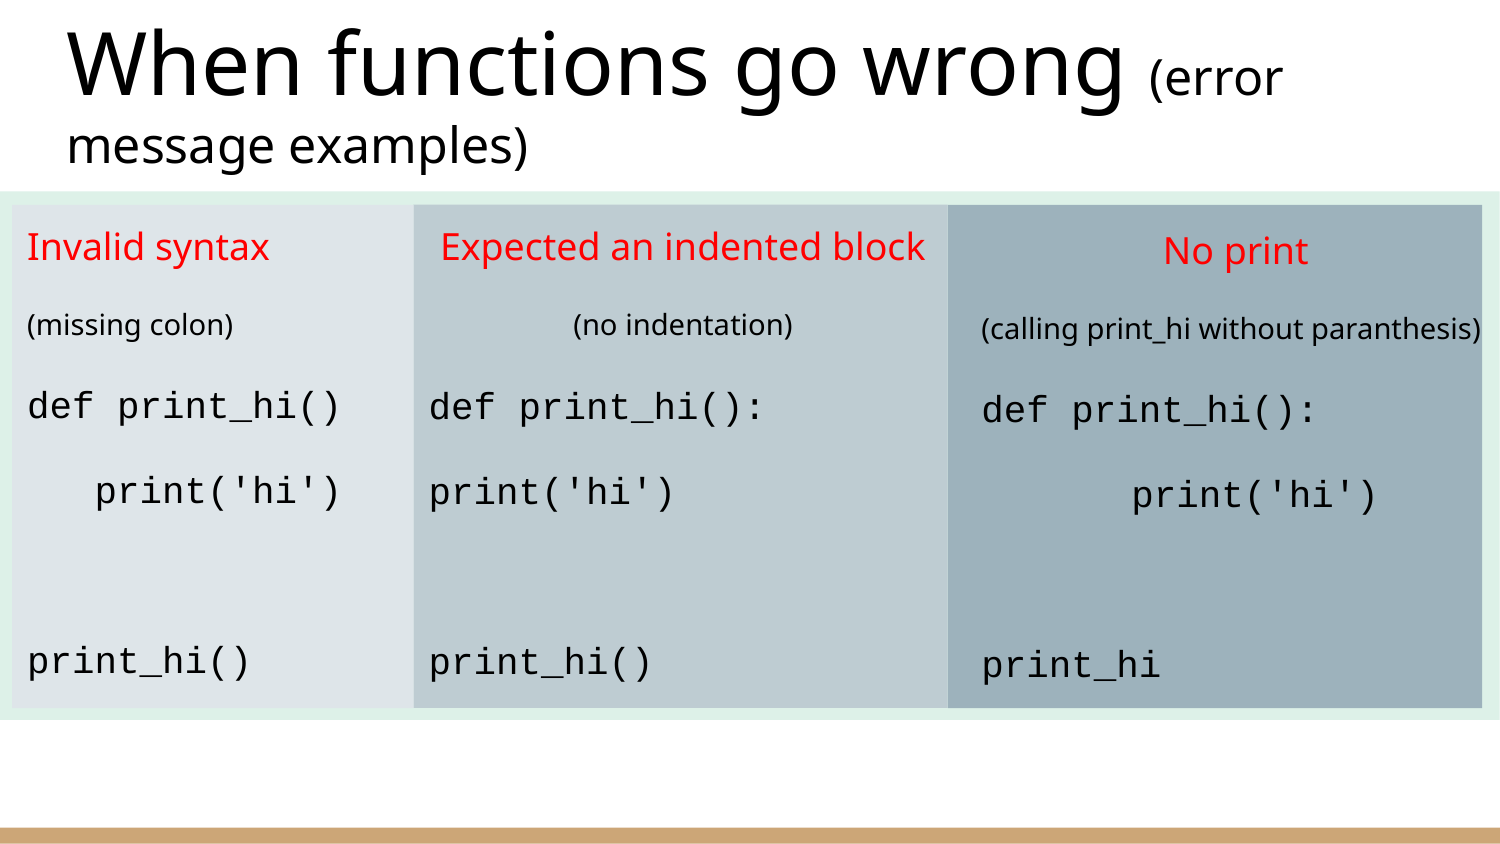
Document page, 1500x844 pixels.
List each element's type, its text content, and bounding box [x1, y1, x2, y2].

text_box Expected an indented block (no indentation) def print_hi(): print('hi') print_hi() [413, 201, 953, 752]
list Invalid syntax (missing colon) def print_hi() print('hi') print_hi() [12, 200, 551, 752]
text_box [0, 189, 1500, 722]
text_box [953, 203, 1484, 710]
text_box No print (calling print_hi without paranthesis) def print_hi(): print('hi') print_hi [966, 204, 1500, 756]
title When functions go wrong (error message examples) [51, 51, 1449, 189]
